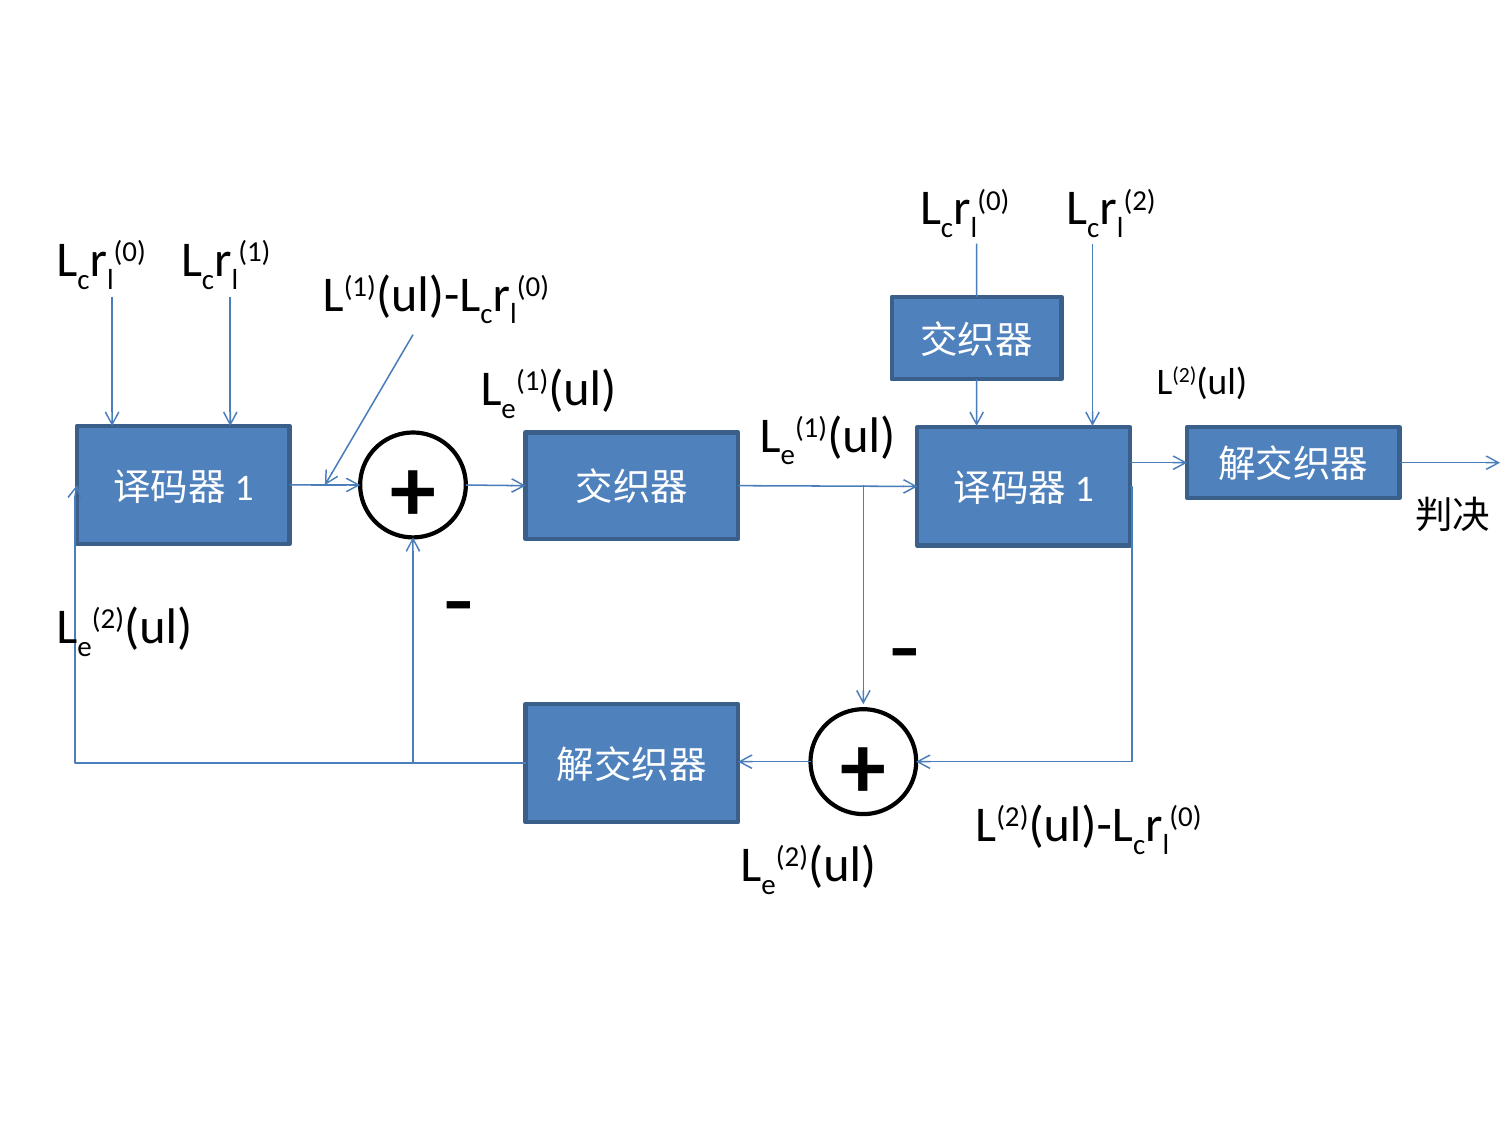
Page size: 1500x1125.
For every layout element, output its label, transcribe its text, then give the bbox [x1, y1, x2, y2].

text_box 译码器1 [915, 425, 1132, 486]
text_box L(2)(ul) [1141, 349, 1306, 409]
text_box 交织器 [890, 295, 1064, 381]
text_box Lcrl(2) [1051, 167, 1193, 251]
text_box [76, 484, 526, 764]
text_box + [418, 430, 468, 483]
text_box 解交织器 [1185, 425, 1402, 500]
text_box 判决 [1400, 483, 1500, 544]
text_box 交织器 [523, 430, 740, 541]
text_box L(2)(ul)-Lcrl(0) [960, 784, 1324, 868]
text_box + [808, 707, 918, 817]
text_box Le(2)(ul) [41, 586, 71, 670]
text_box Le(2)(ul) [725, 824, 892, 908]
text_box Lcrl(1) [166, 219, 308, 303]
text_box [324, 334, 414, 483]
text_box 译码器1 [75, 424, 292, 484]
text_box Le(1)(ul) [744, 394, 911, 478]
text_box L(1)(ul)-Lcrl(0) [307, 254, 671, 338]
text_box Le(1)(ul) [465, 348, 632, 432]
text_box Lcrl(0) [905, 167, 1047, 251]
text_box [915, 486, 1131, 762]
text_box - [874, 572, 910, 708]
text_box Lcrl(0) [41, 219, 166, 303]
text_box 解交织器 [523, 702, 740, 824]
